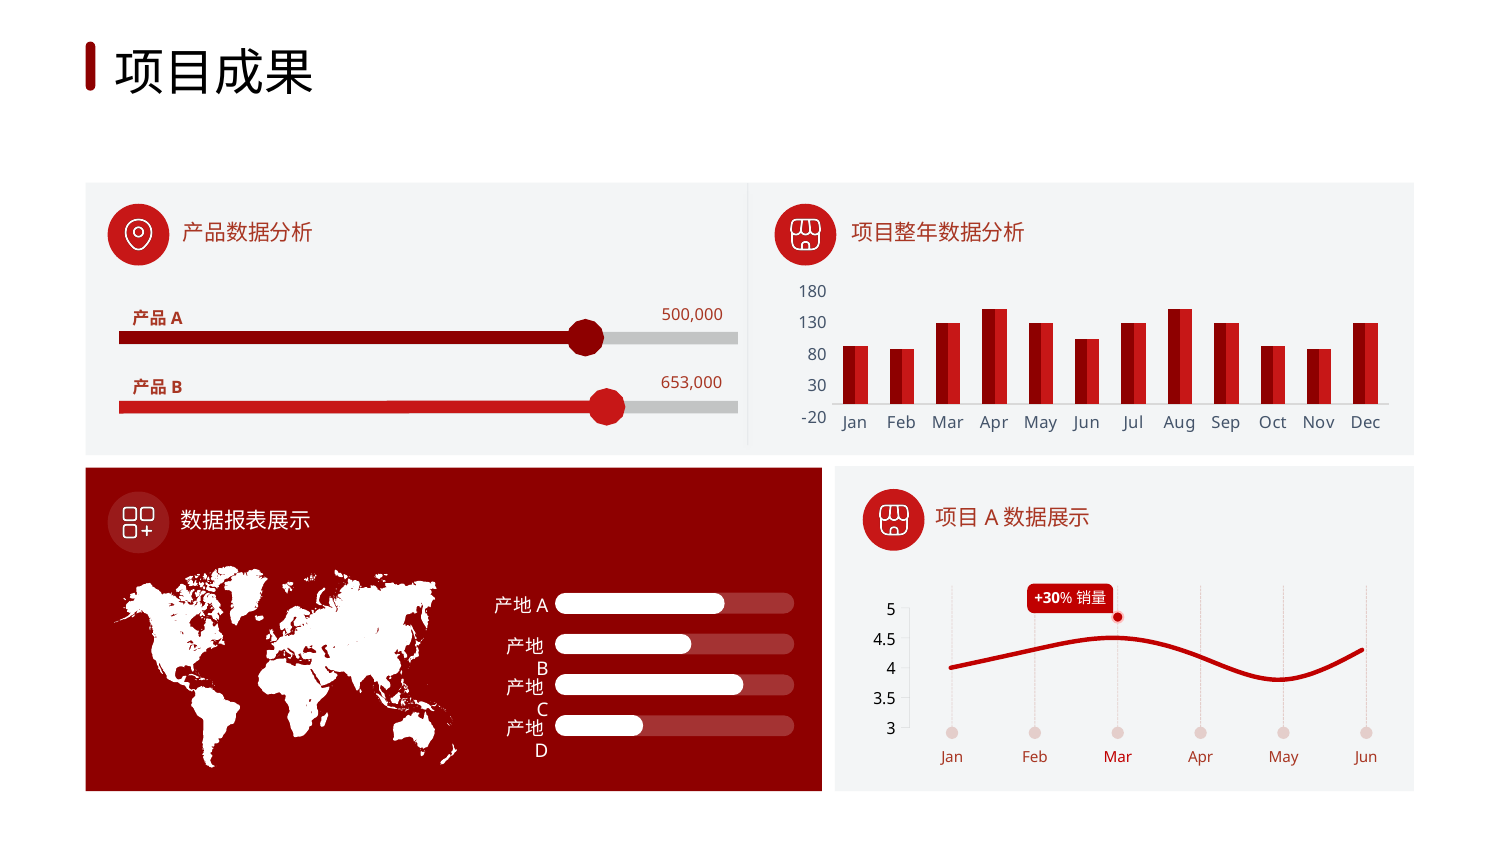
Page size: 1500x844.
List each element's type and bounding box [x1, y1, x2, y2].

text_box [85, 182, 1414, 456]
picture [875, 502, 912, 538]
chart [785, 274, 1401, 437]
text_box [84, 40, 97, 92]
picture [120, 216, 157, 253]
text_box [834, 466, 1414, 792]
picture [787, 216, 824, 253]
picture [120, 504, 157, 541]
text_box [99, 32, 330, 108]
text_box [85, 467, 822, 792]
